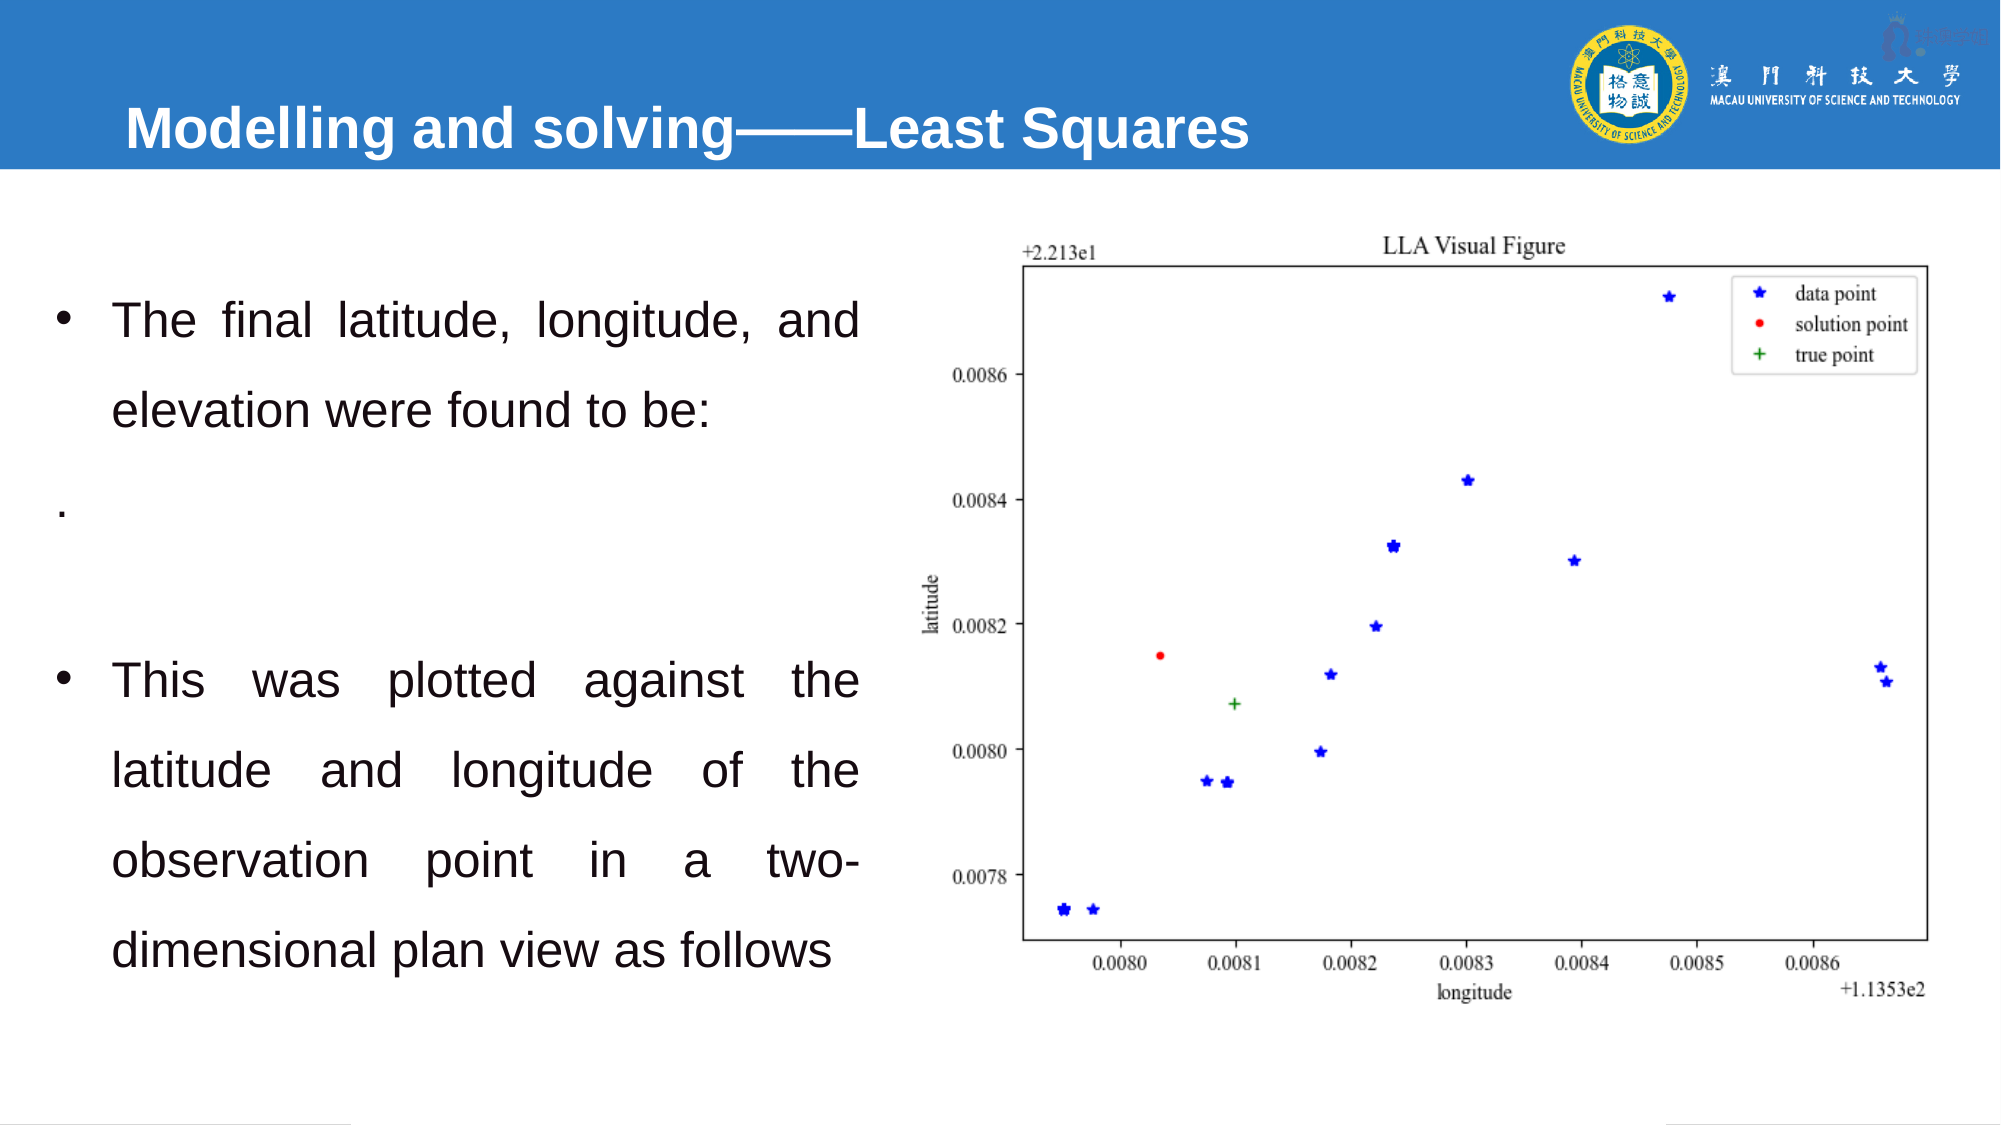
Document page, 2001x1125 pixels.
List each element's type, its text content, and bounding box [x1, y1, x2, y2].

title Modelling and solving——Least Squares [109, 0, 1890, 169]
picture [0, 0, 2001, 1125]
